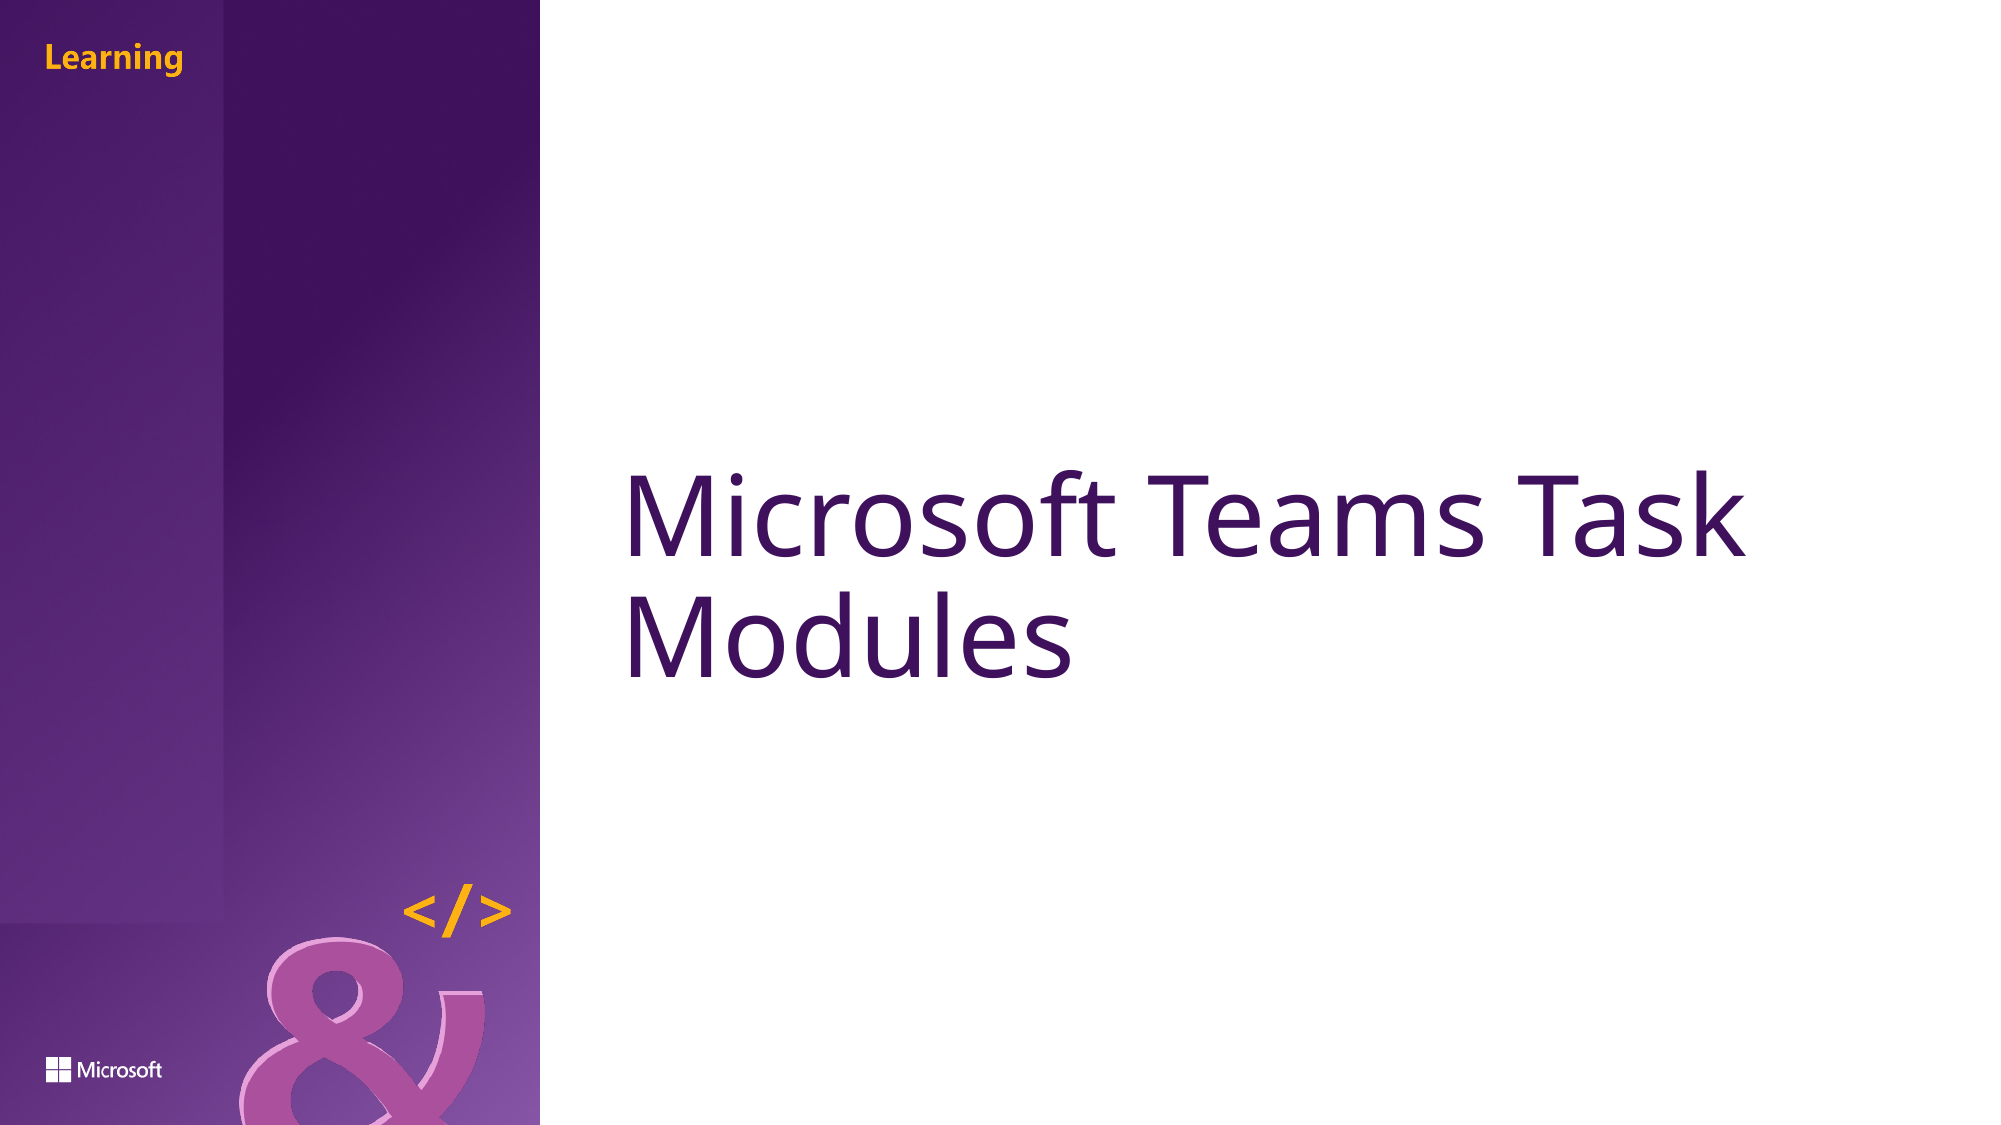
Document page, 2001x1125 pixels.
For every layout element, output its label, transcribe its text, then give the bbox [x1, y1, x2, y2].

list Microsoft Teams Task Modules [605, 451, 1954, 1058]
picture [0, 0, 540, 1125]
